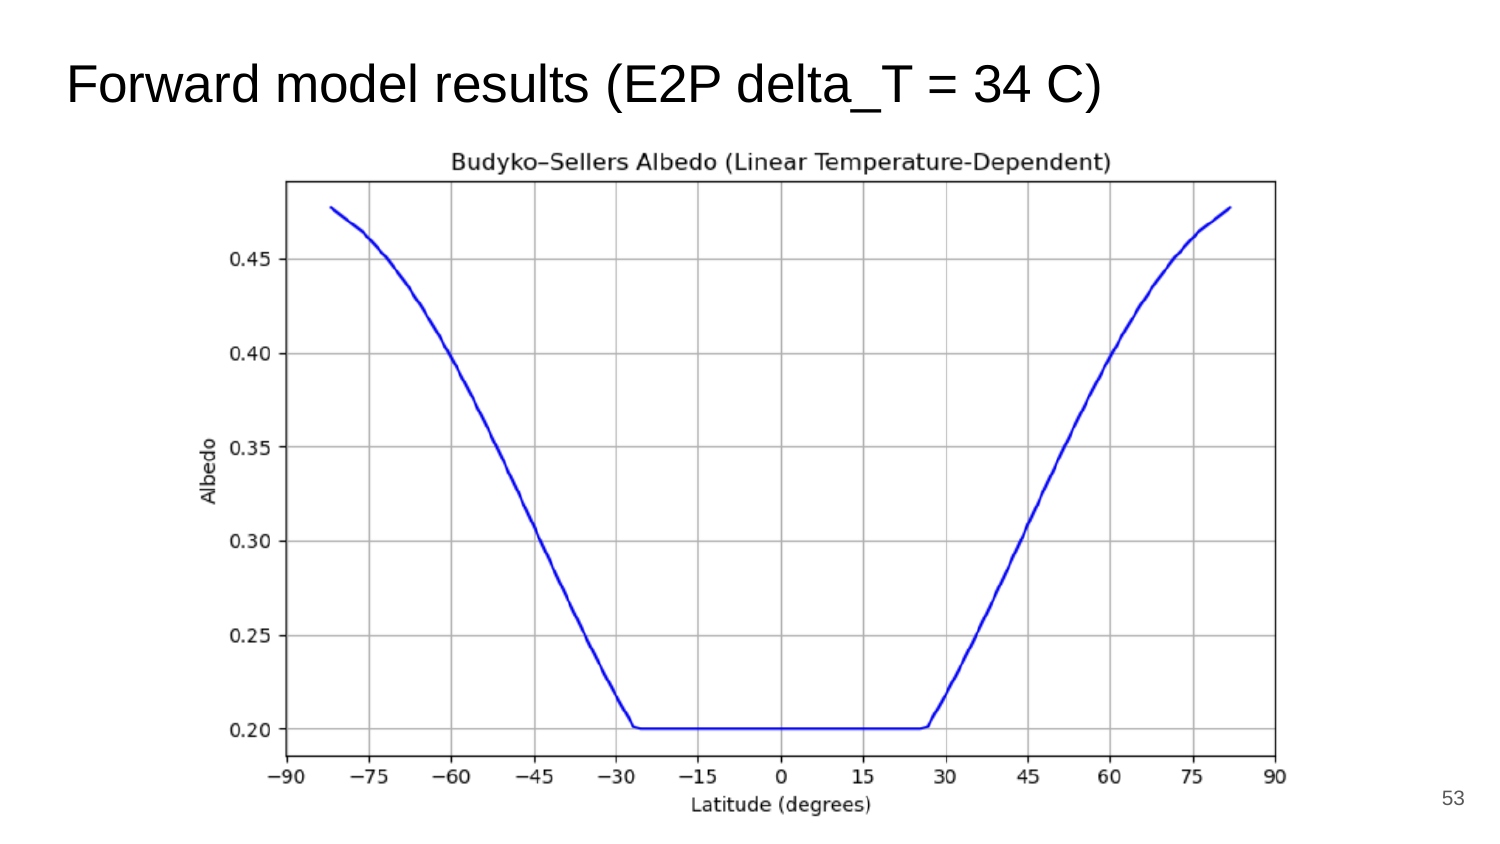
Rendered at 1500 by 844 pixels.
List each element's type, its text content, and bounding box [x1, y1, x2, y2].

slide_number 53 [1389, 764, 1480, 830]
picture [191, 128, 1309, 822]
title Forward model results (E2P delta_T = 34 C) [51, 34, 1449, 129]
